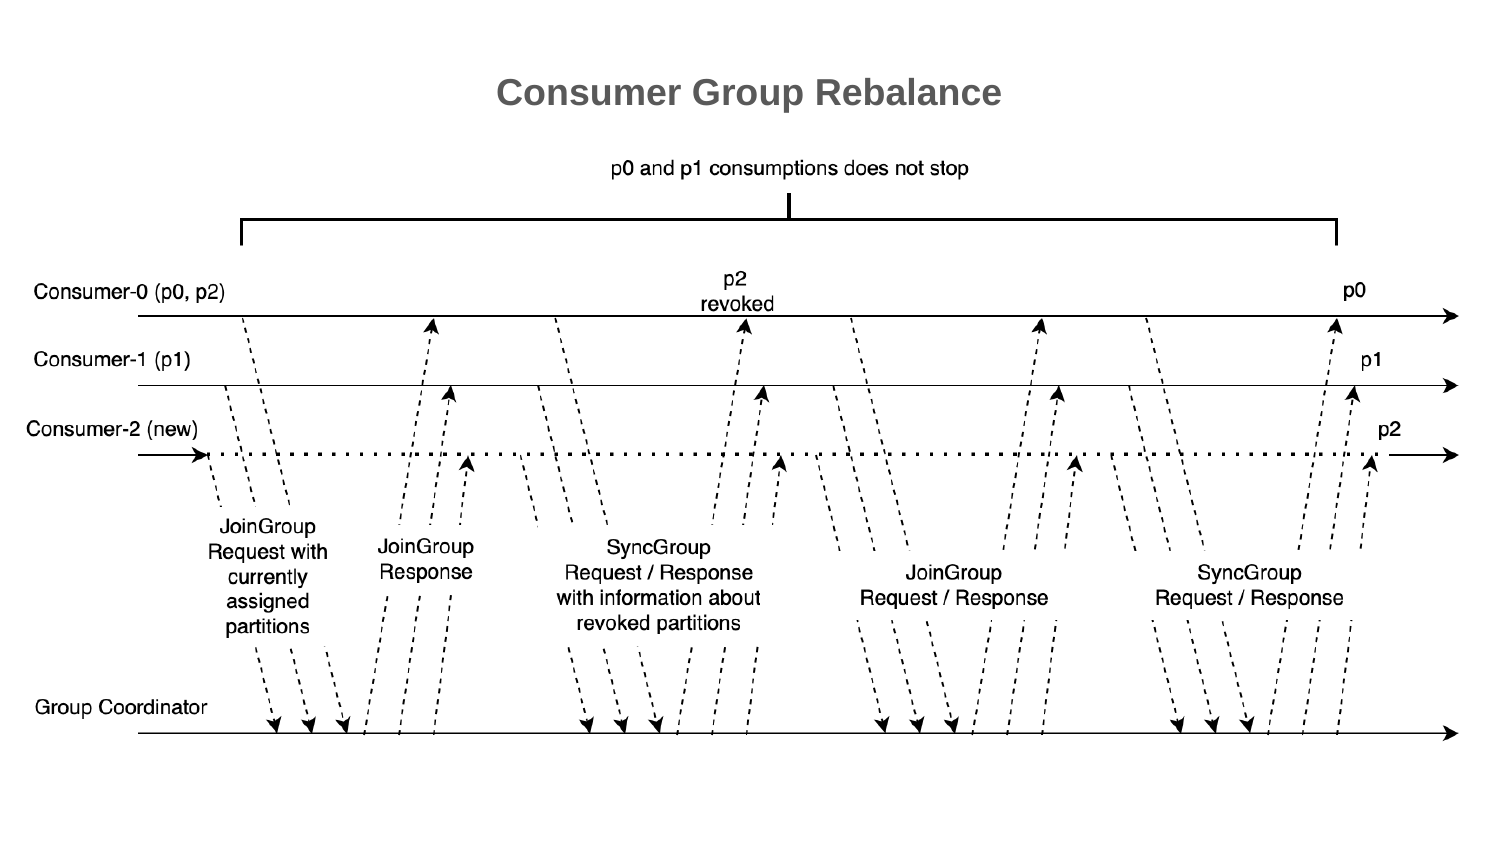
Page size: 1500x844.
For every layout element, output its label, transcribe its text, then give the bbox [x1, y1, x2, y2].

picture [24, 146, 1476, 746]
text_box Consumer Group Rebalance [481, 53, 1019, 128]
